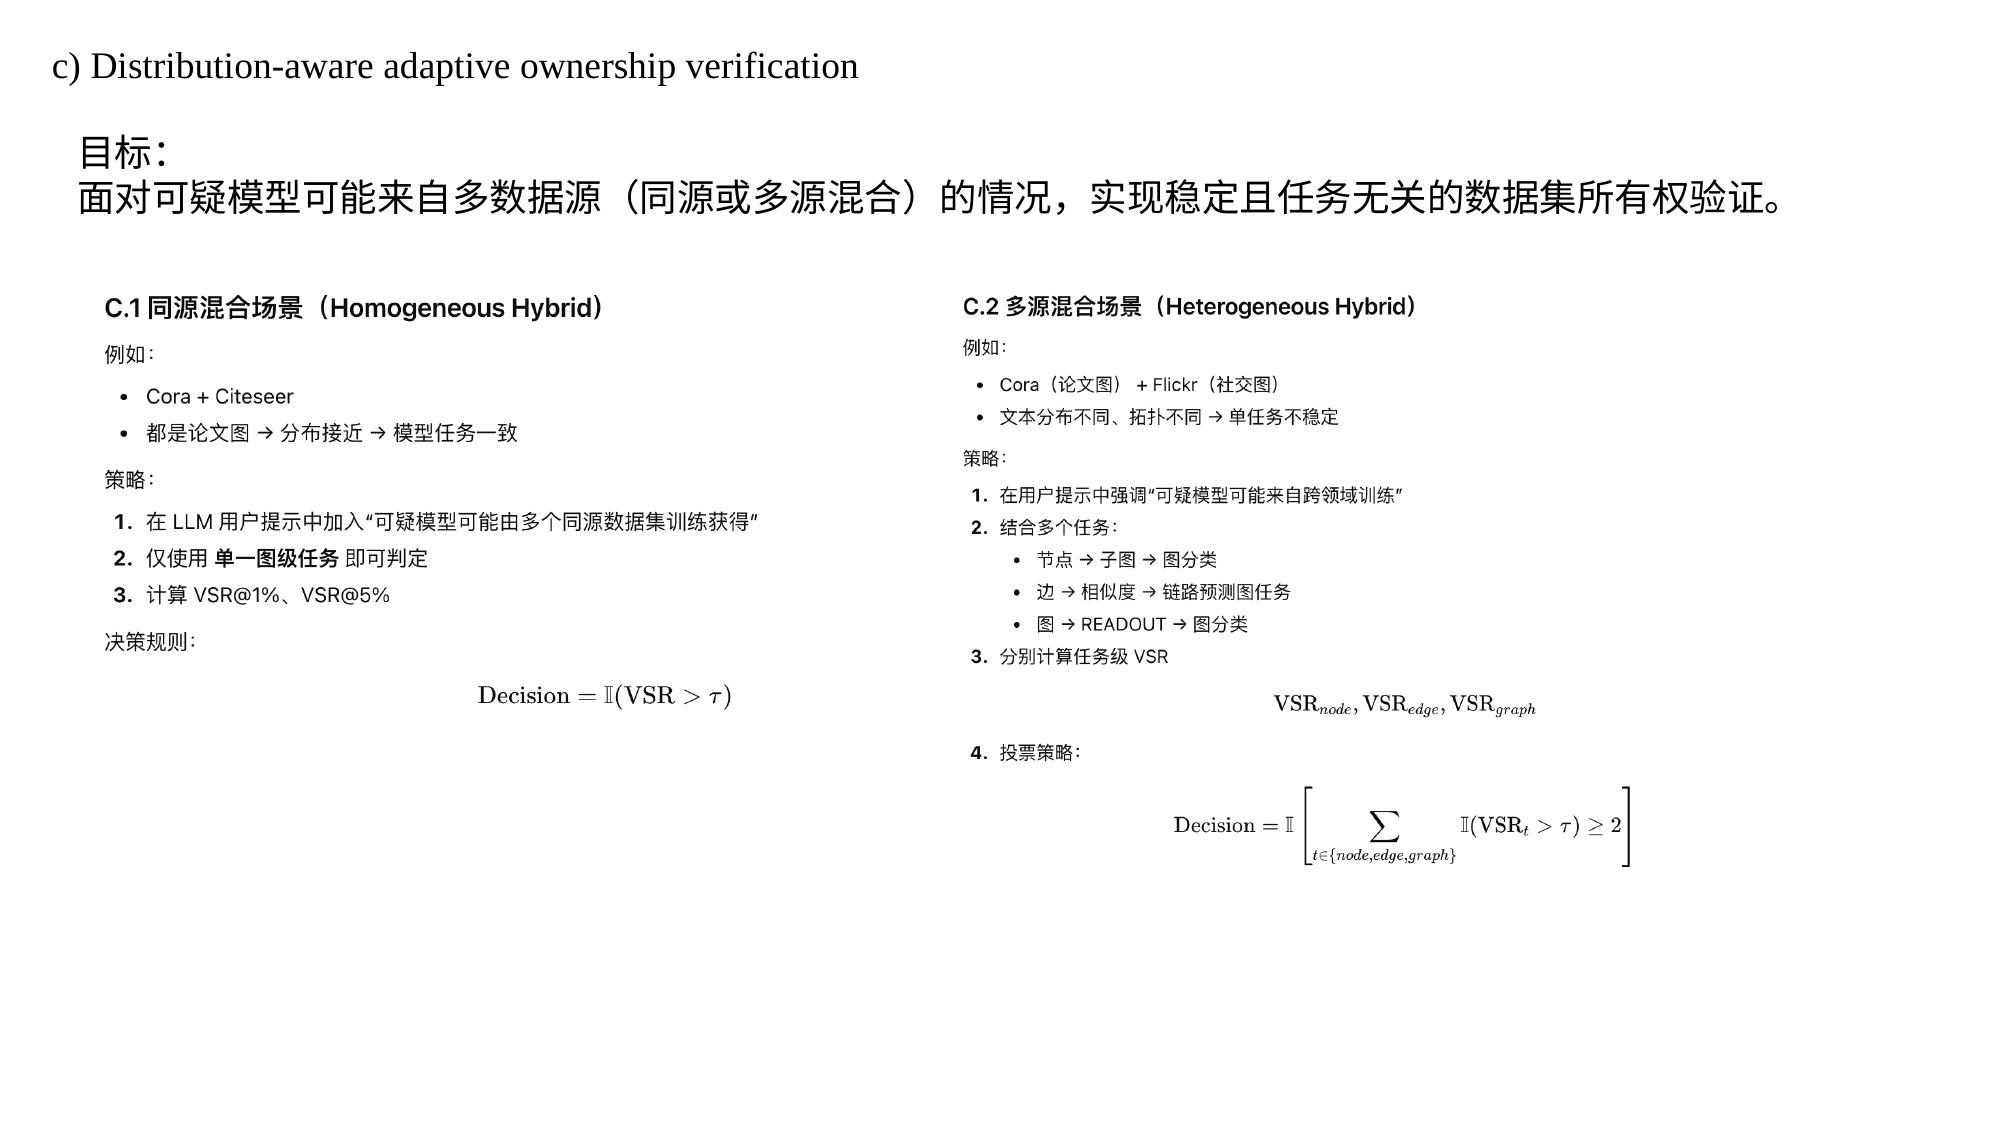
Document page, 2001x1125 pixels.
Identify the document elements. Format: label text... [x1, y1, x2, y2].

picture [95, 286, 794, 735]
text_box 目标： 面对可疑模型可能来自多数据源（同源或多源混合）的情况，实现稳定且任务无关的数据集所有权验证。 [62, 121, 1818, 227]
picture [944, 286, 1662, 879]
text_box c) Distribution-aware adaptive ownership verification [37, 33, 876, 94]
